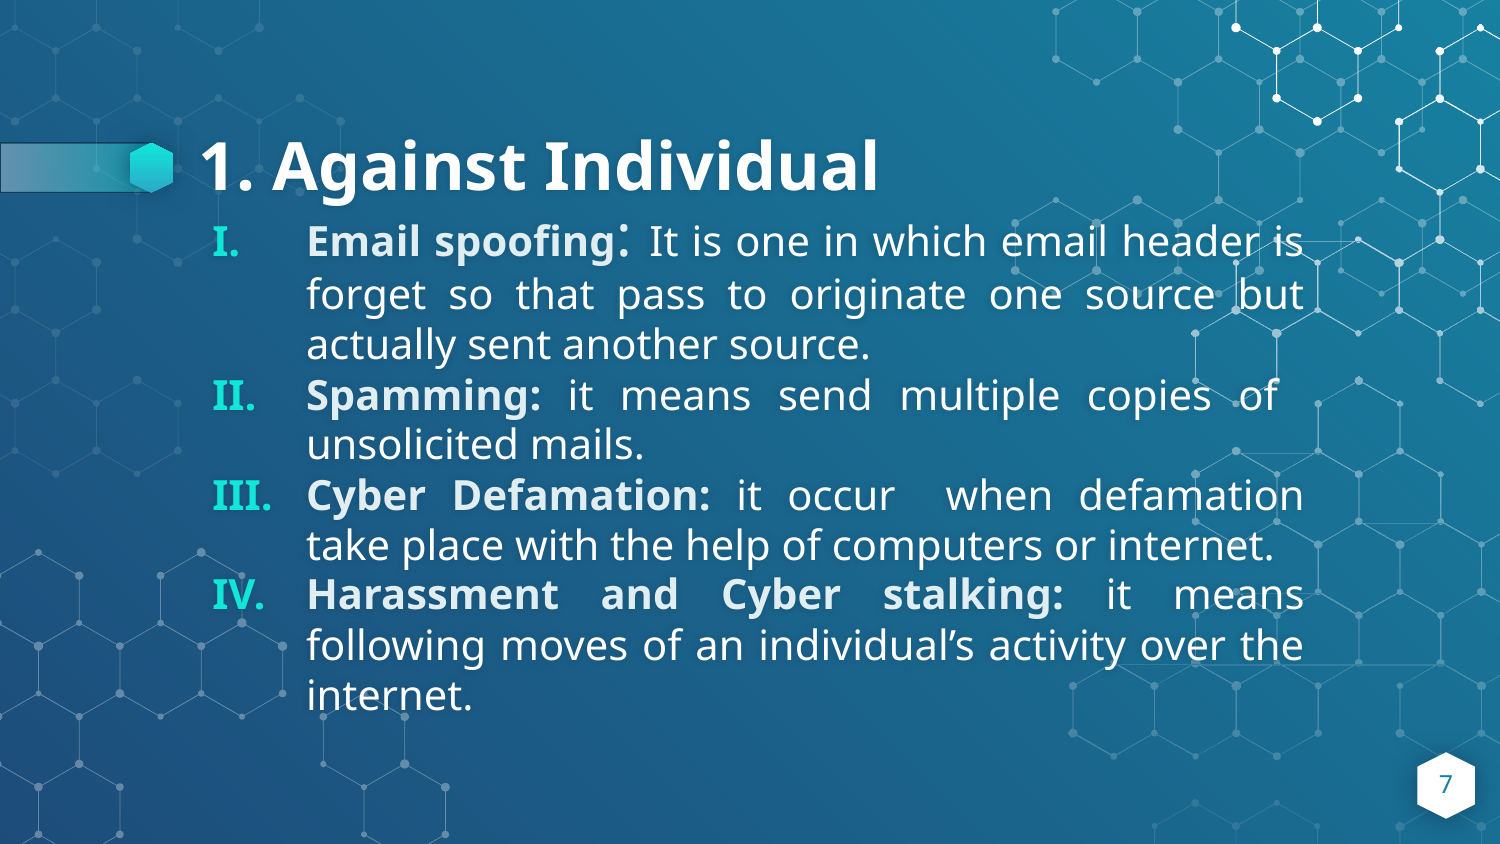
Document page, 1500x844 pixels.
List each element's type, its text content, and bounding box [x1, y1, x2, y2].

title 1. Against Individual [198, 140, 1302, 197]
list Email spoofing: It is one in which email header is forget so that pass to originate one source but actually sent another source. Spamming: it means send multiple copies of unsolicited mails. Cyber Defamation: it occur when defamation take place with the help of computers or internet. Harassment and Cyber stalking: it means following moves of an individual’s activity over the internet. [201, 198, 1305, 696]
slide_number 7 [1417, 752, 1475, 819]
